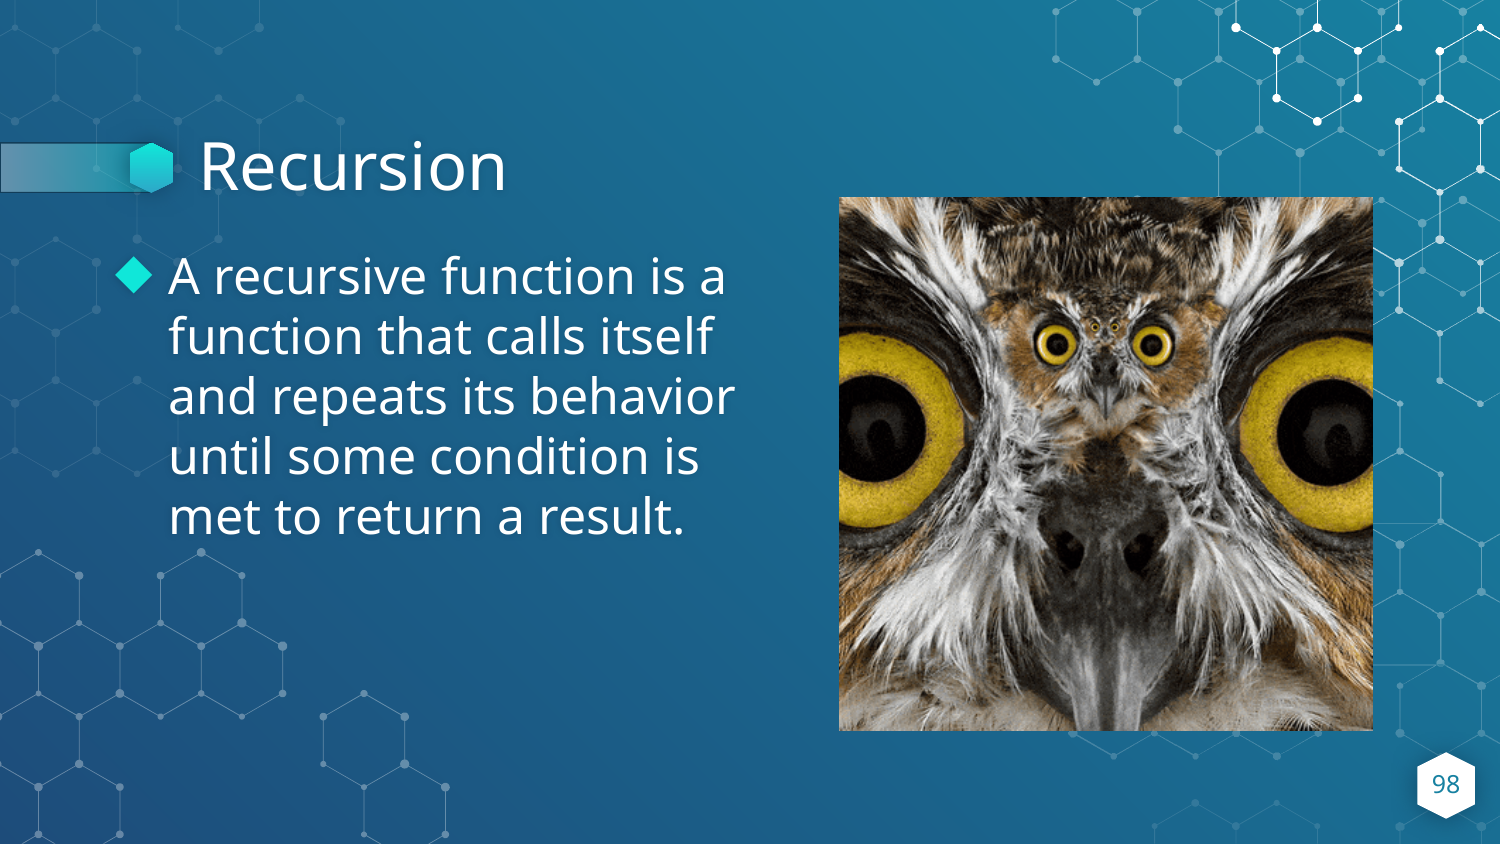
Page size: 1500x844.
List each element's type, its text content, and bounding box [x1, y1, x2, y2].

picture [839, 197, 1373, 732]
slide_number 98 [1417, 752, 1475, 819]
list A recursive function is a function that calls itself and repeats its behavior until some condition is met to return a result. [93, 244, 755, 436]
title Recursion [198, 140, 1302, 198]
